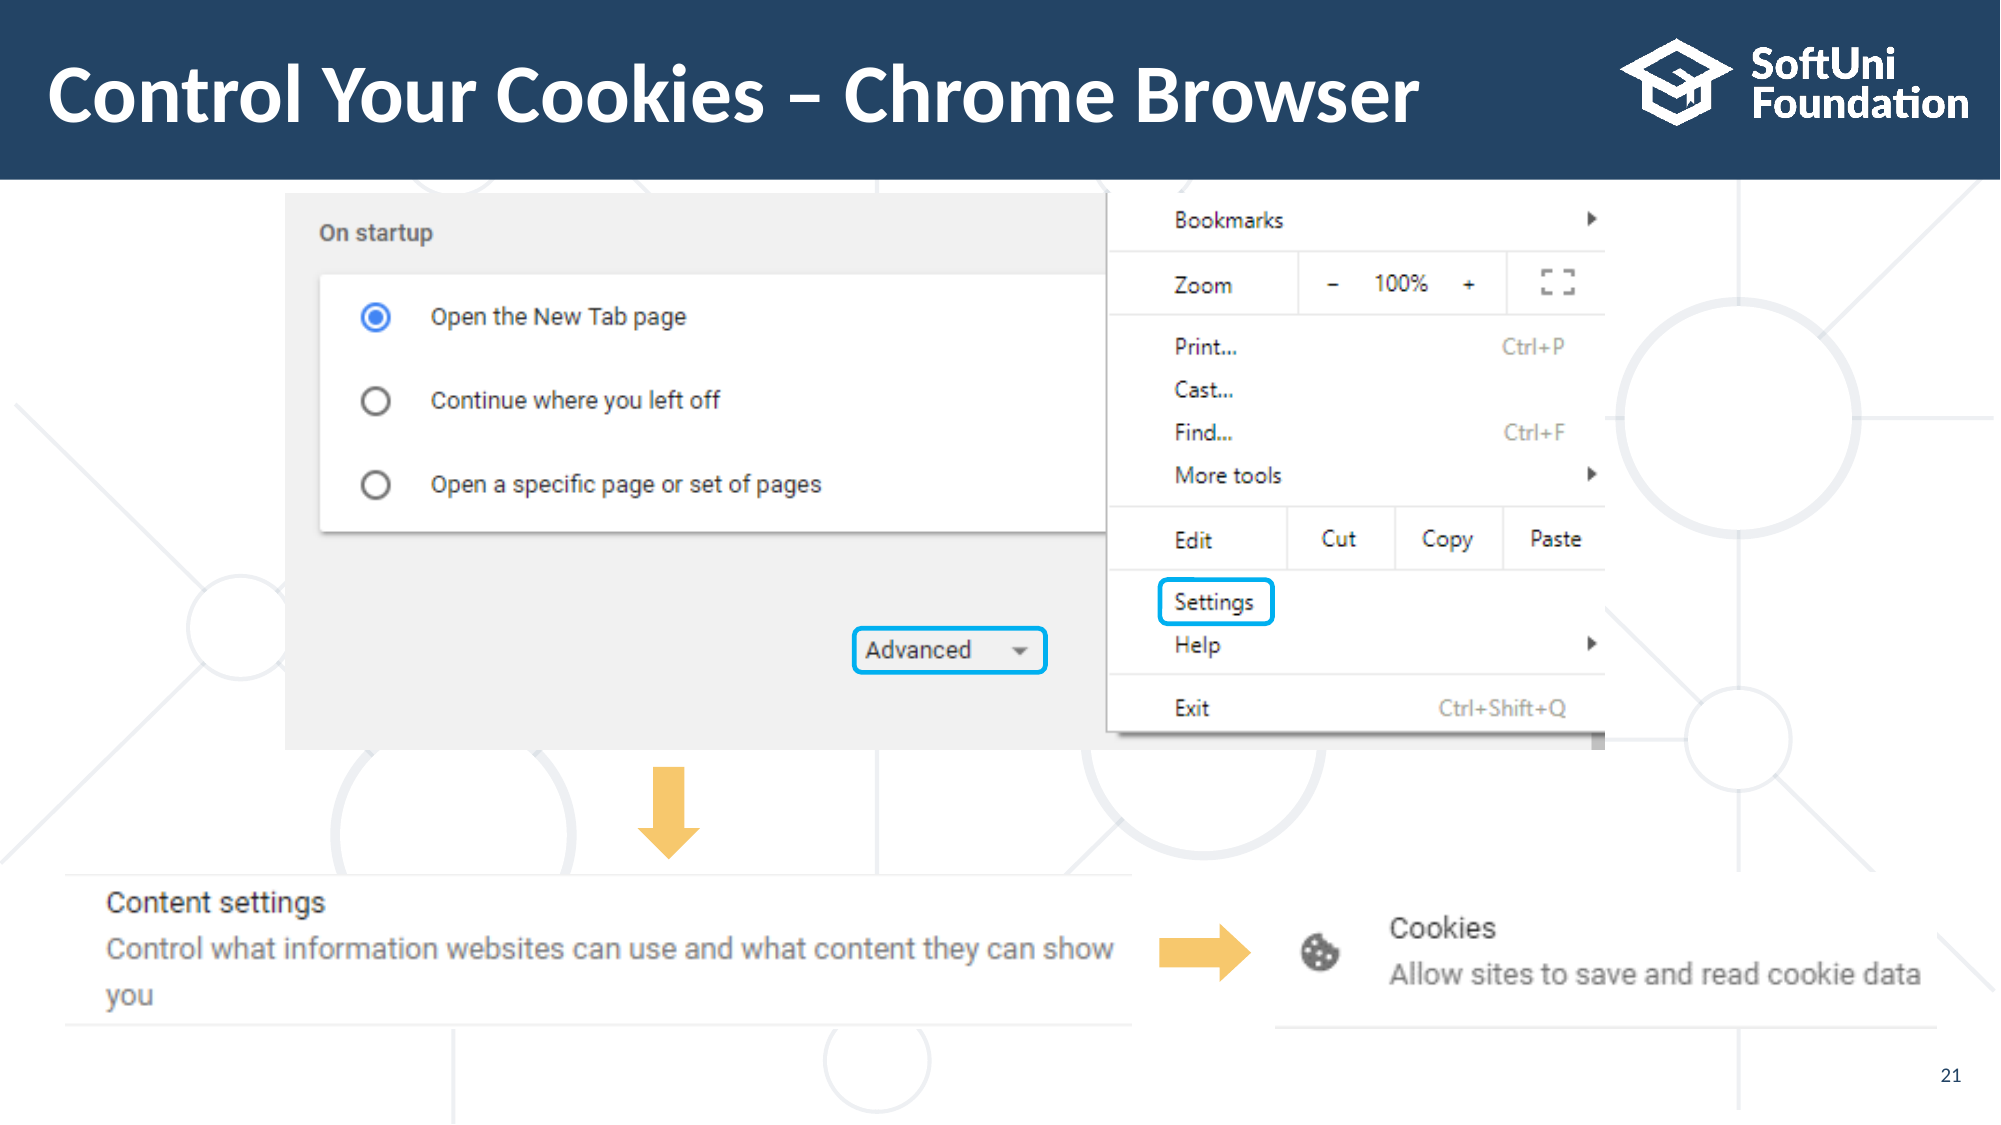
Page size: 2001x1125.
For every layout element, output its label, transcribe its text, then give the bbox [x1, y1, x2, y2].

picture [1275, 872, 1937, 1030]
text_box [1157, 921, 1254, 984]
text_box Control Your Cookies – Chrome Browser [31, 16, 1591, 162]
text_box 5 [1897, 1049, 1968, 1100]
picture [270, 193, 1605, 751]
picture [64, 873, 1133, 1030]
text_box [635, 764, 702, 862]
picture [1619, 38, 1968, 126]
